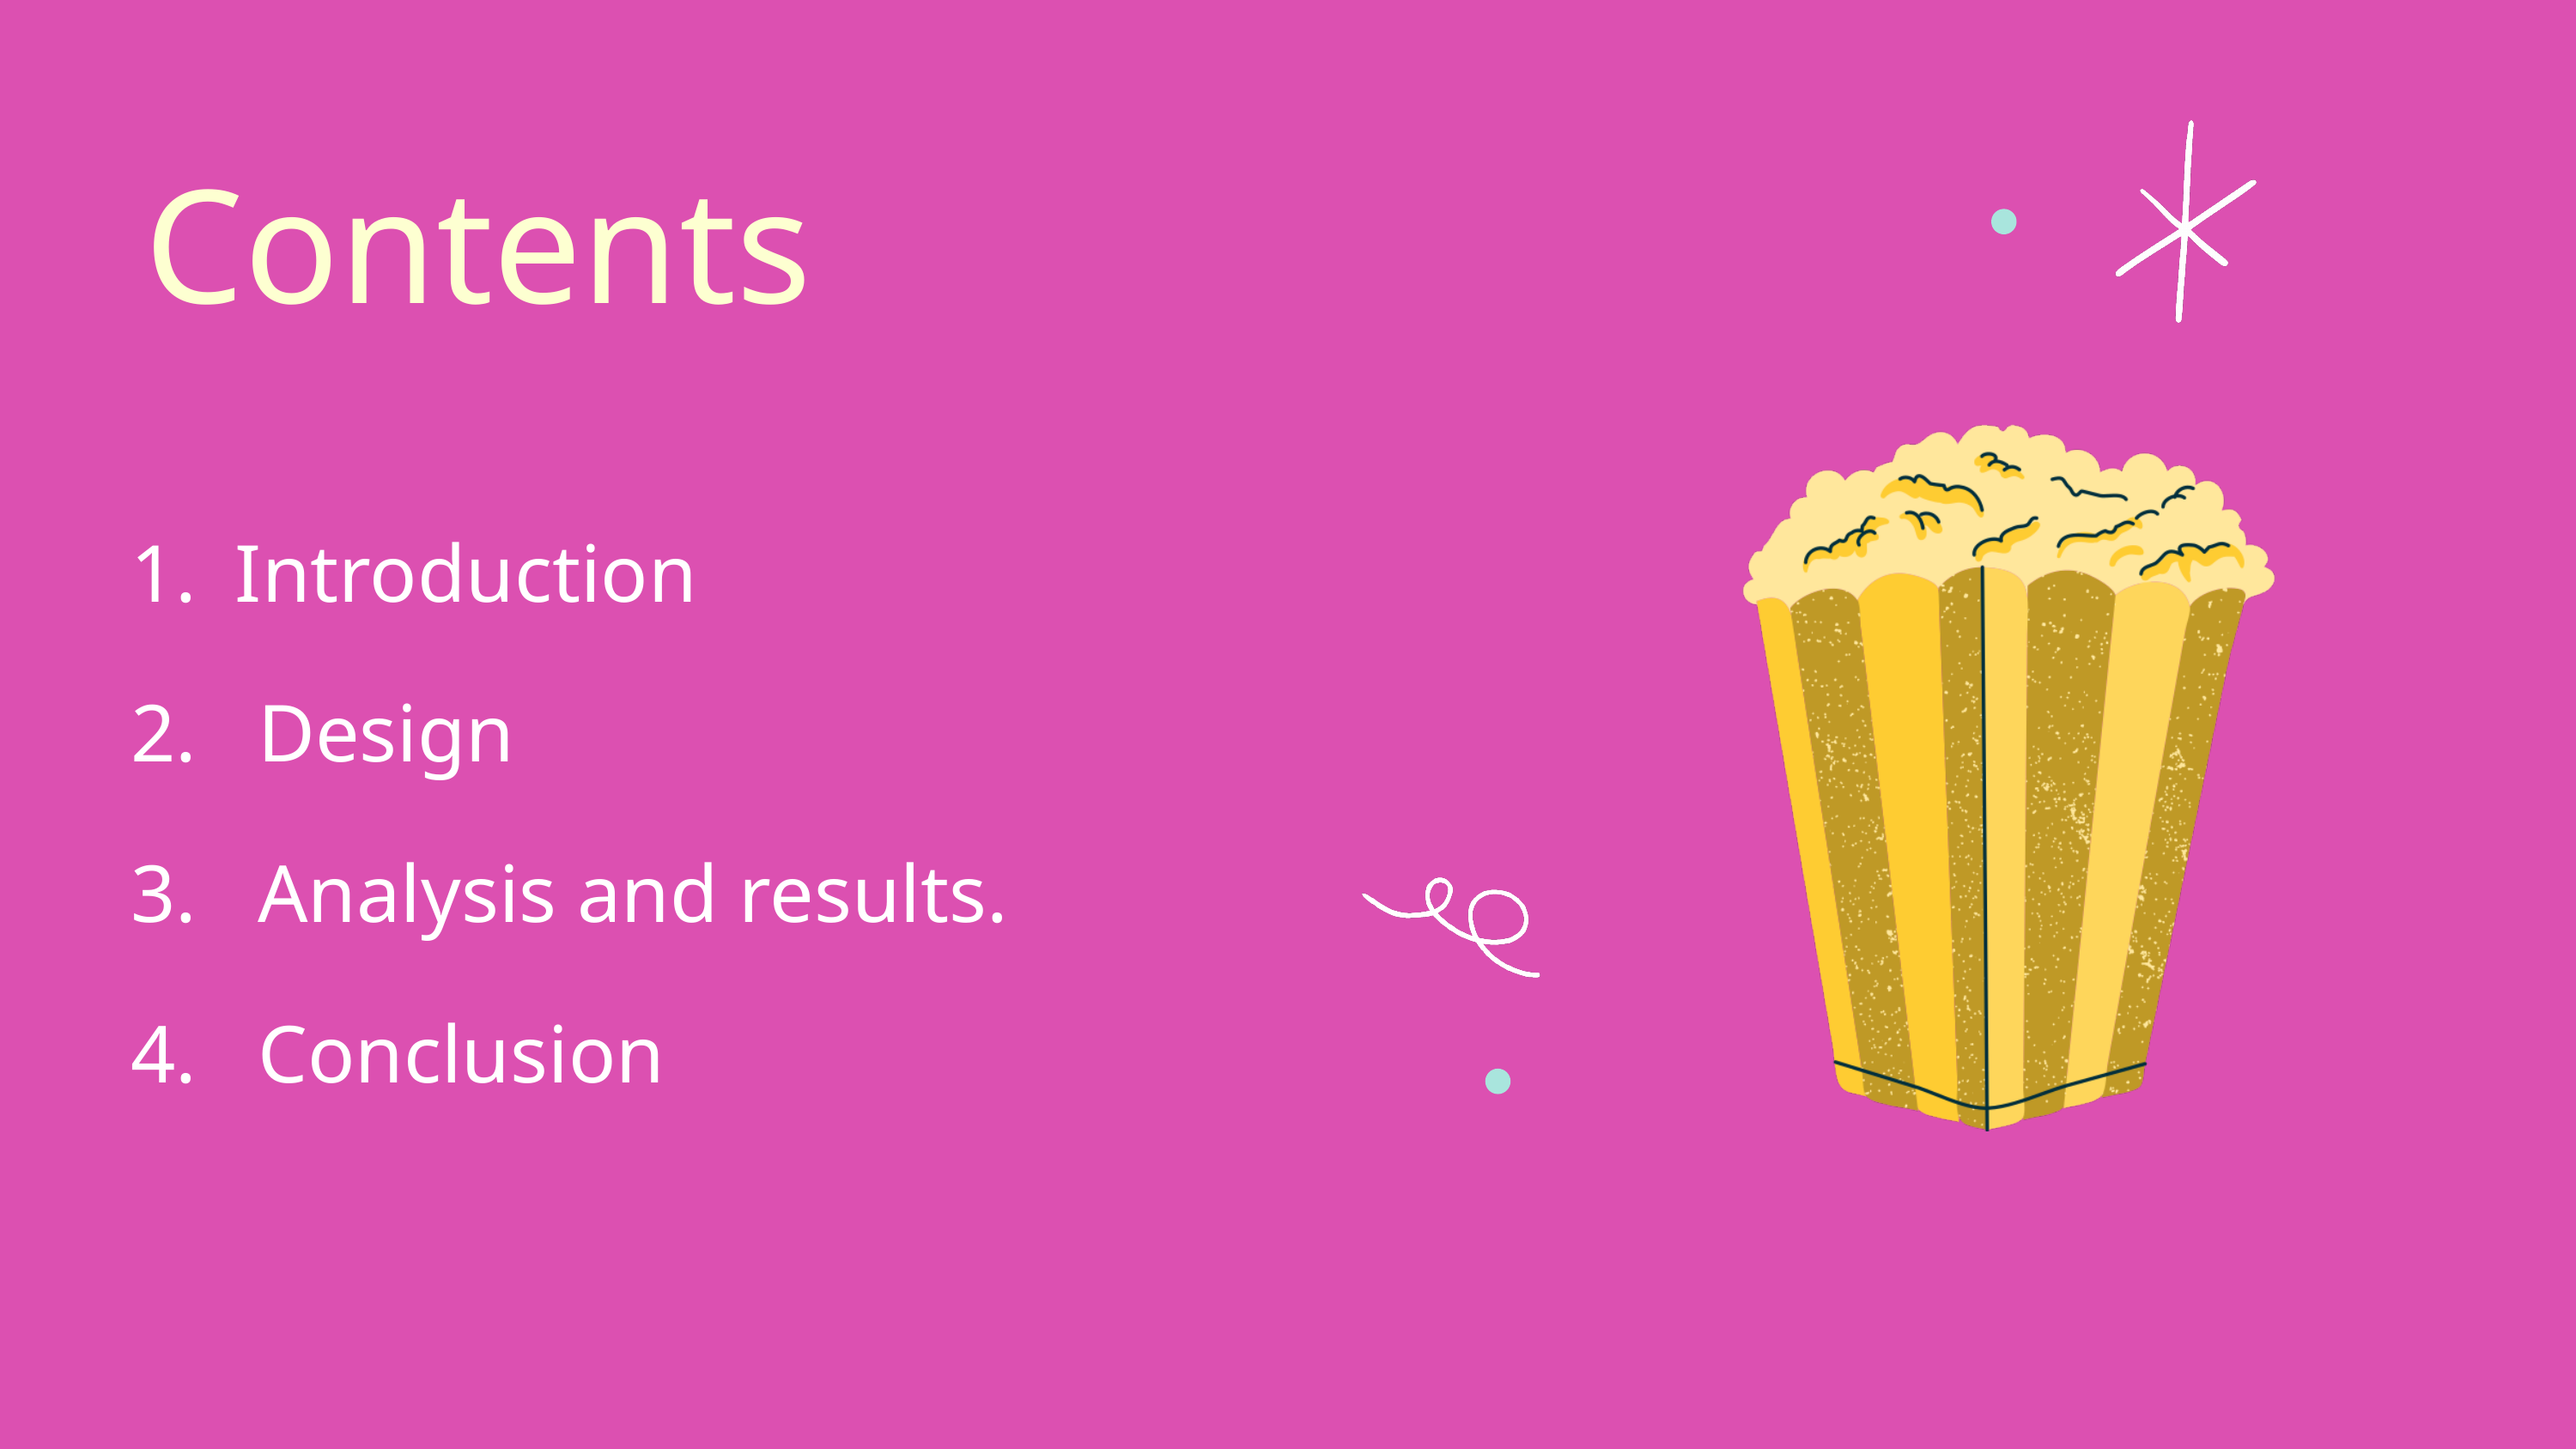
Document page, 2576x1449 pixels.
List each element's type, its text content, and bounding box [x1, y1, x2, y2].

text_box Introduction 2. Design 3. Analysis and results. 4. Conclusion [131, 537, 1158, 1099]
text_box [1485, 1068, 1511, 1094]
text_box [1990, 209, 2017, 235]
picture [1740, 423, 2281, 1132]
picture [1362, 877, 1540, 979]
picture [2114, 120, 2257, 324]
text_box Contents [144, 146, 1173, 336]
